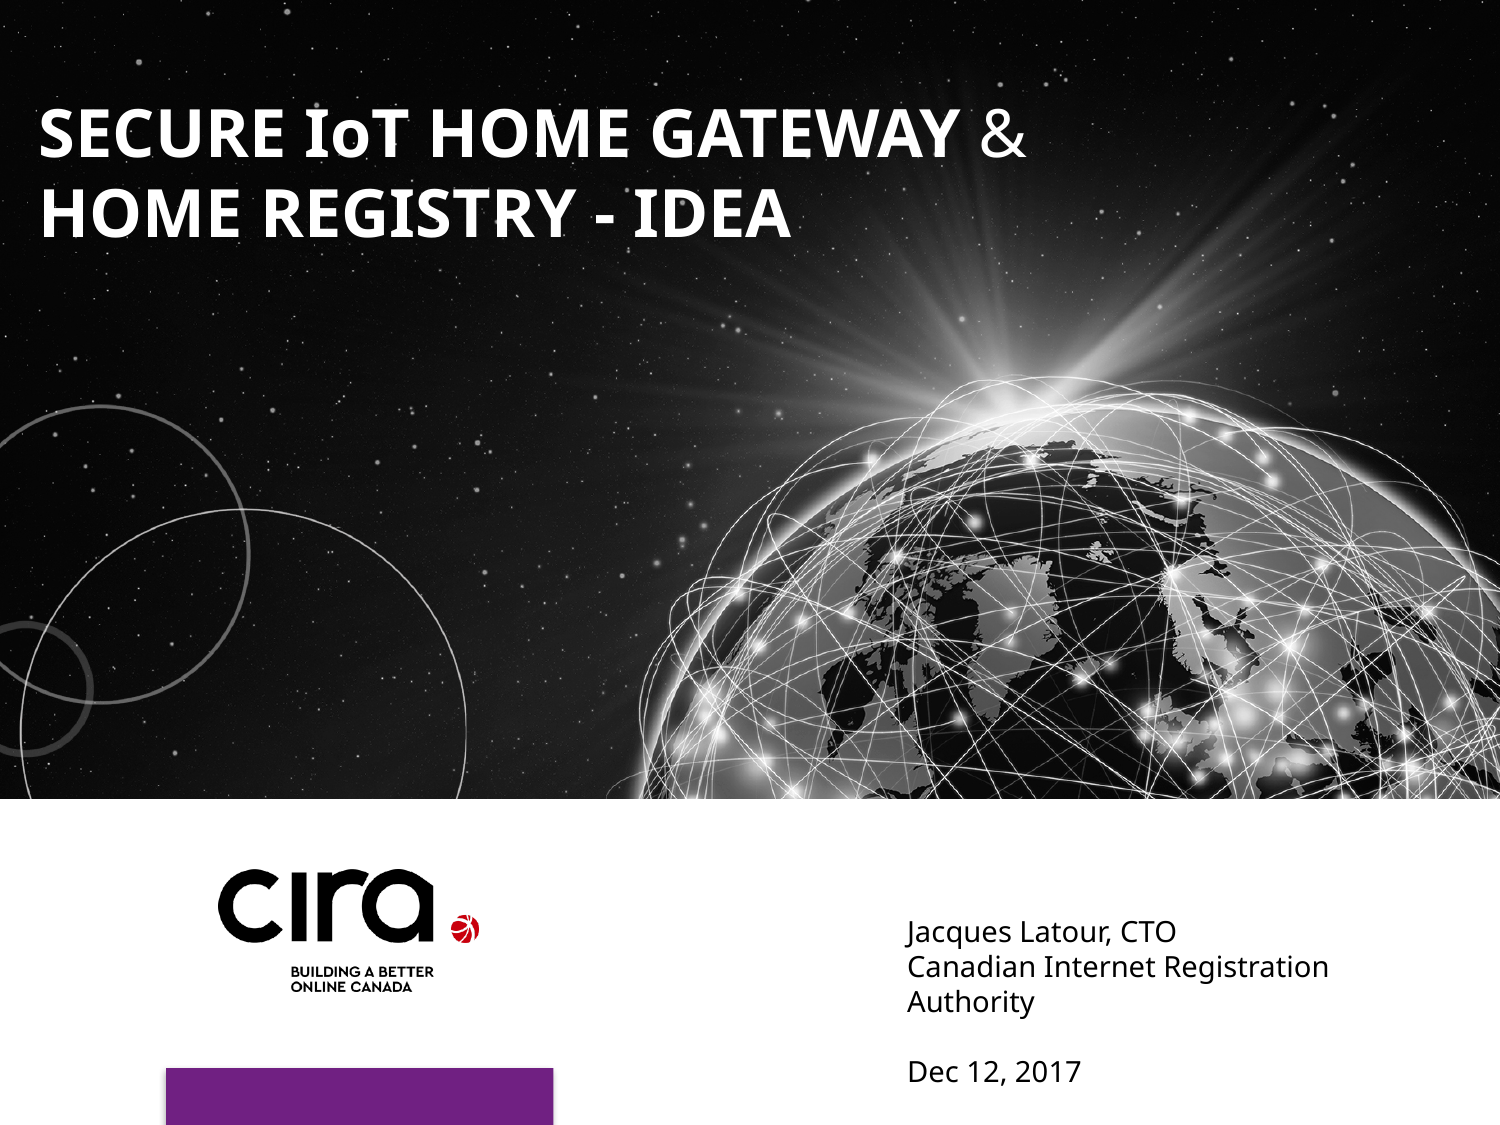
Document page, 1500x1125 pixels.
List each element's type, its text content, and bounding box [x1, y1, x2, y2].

title Secure IoT Home Gateway & Home Registry - Idea [23, 0, 1447, 433]
picture [0, 0, 23, 404]
picture [218, 869, 479, 992]
subtitle Jacques Latour, CTO Canadian Internet Registration Authority Dec 12, 2017 [892, 905, 1457, 1125]
picture [0, 0, 1500, 799]
